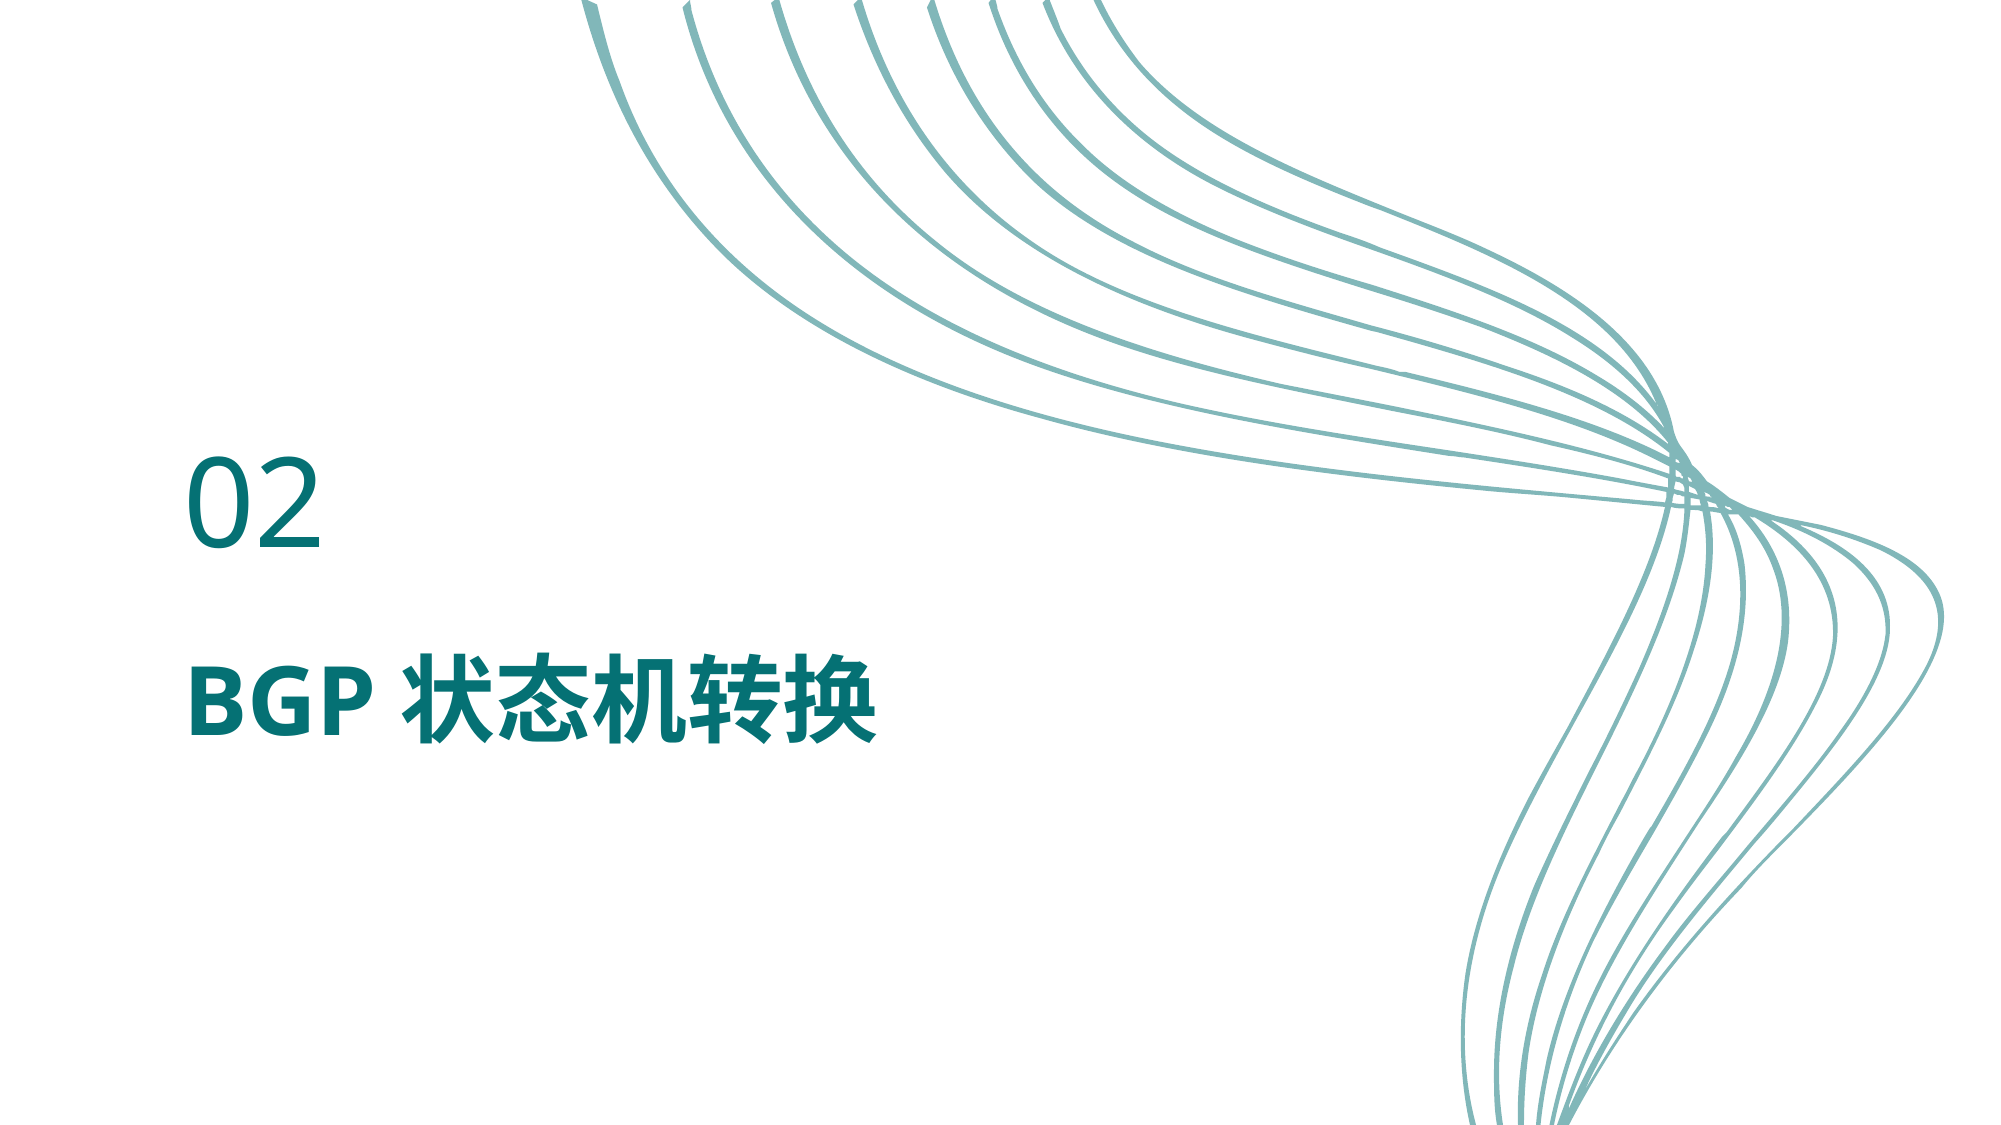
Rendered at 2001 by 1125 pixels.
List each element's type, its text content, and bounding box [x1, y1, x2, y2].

list 02 [183, 221, 832, 573]
title BGP状态机转换 [183, 639, 1537, 981]
